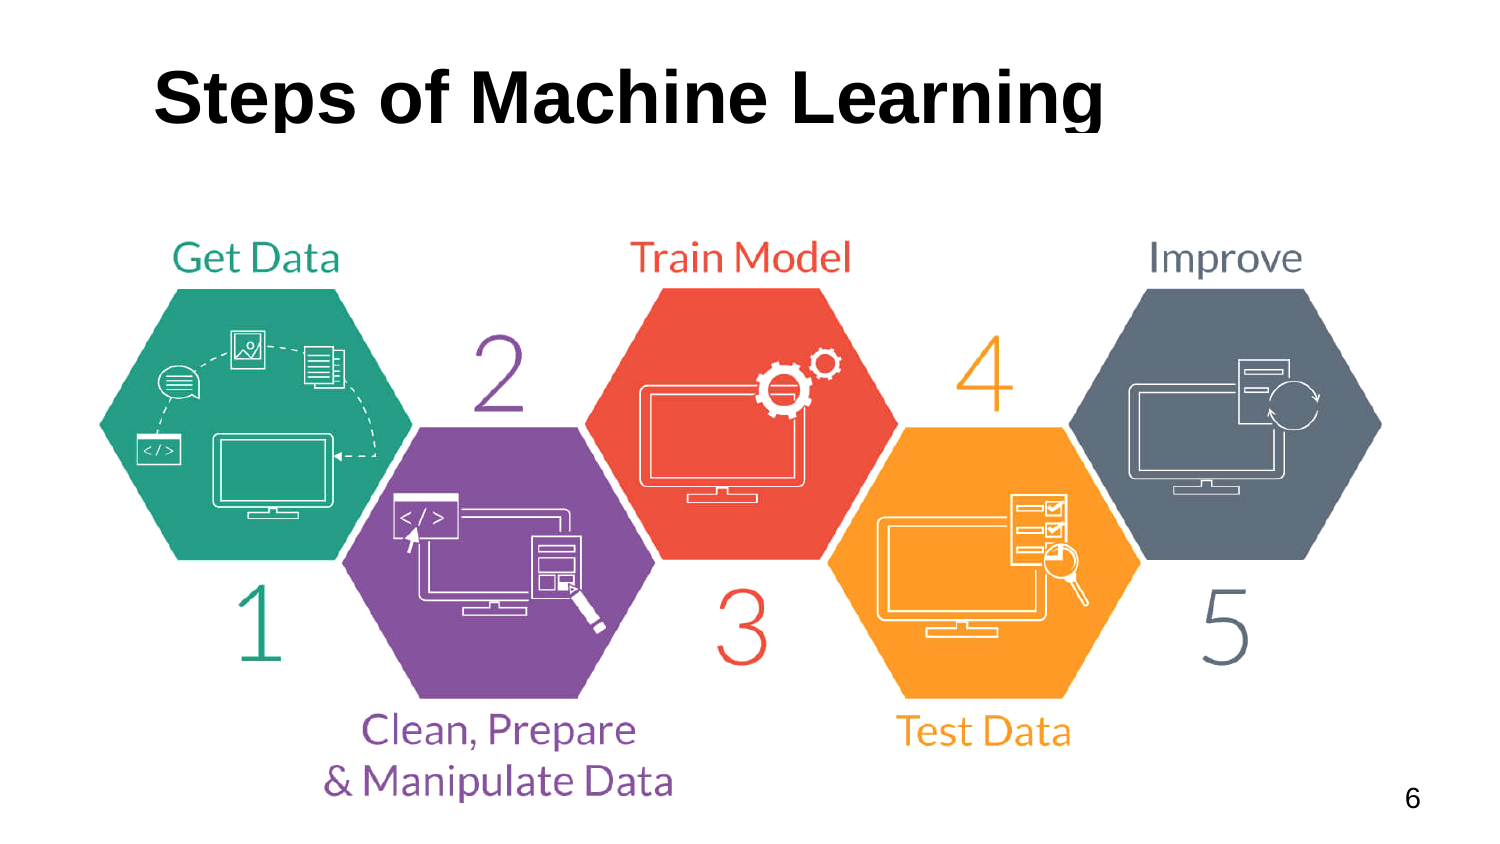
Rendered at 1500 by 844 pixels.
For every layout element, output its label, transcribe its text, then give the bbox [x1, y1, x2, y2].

slide_number ‹#› [1389, 764, 1480, 830]
title Steps of Machine Learning [0, 33, 1262, 160]
picture [49, 132, 1422, 807]
